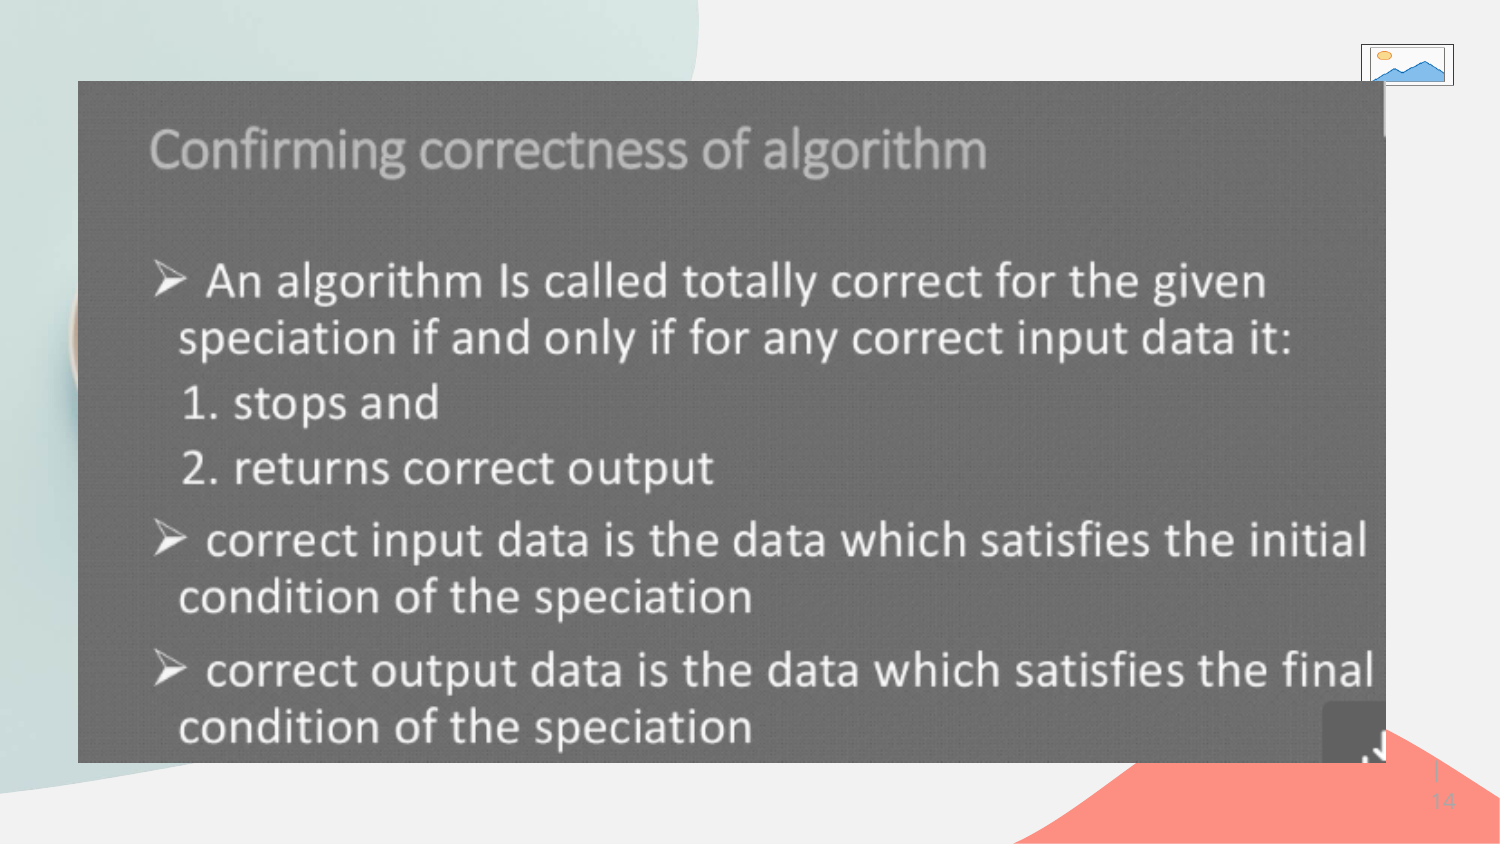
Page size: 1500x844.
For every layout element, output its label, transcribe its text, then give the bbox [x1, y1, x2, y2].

text_box [0, 0, 699, 794]
slide_number | 14 [1415, 761, 1488, 807]
picture [78, 41, 1458, 763]
